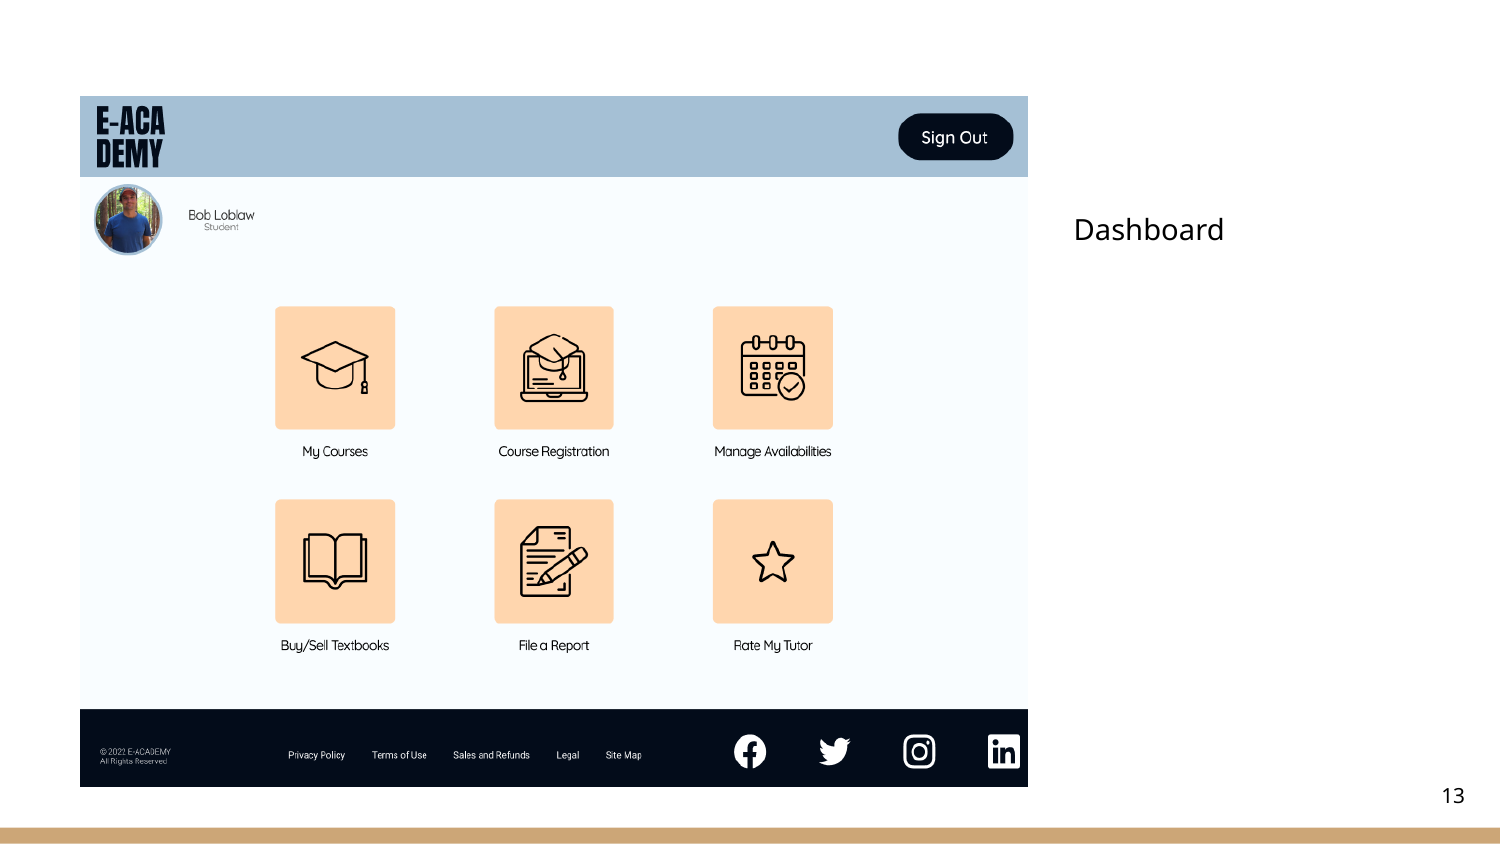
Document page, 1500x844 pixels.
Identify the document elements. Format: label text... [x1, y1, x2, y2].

picture [80, 95, 1029, 788]
slide_number ‹#› [1389, 764, 1480, 830]
text_box Dashboard [1058, 195, 1426, 261]
